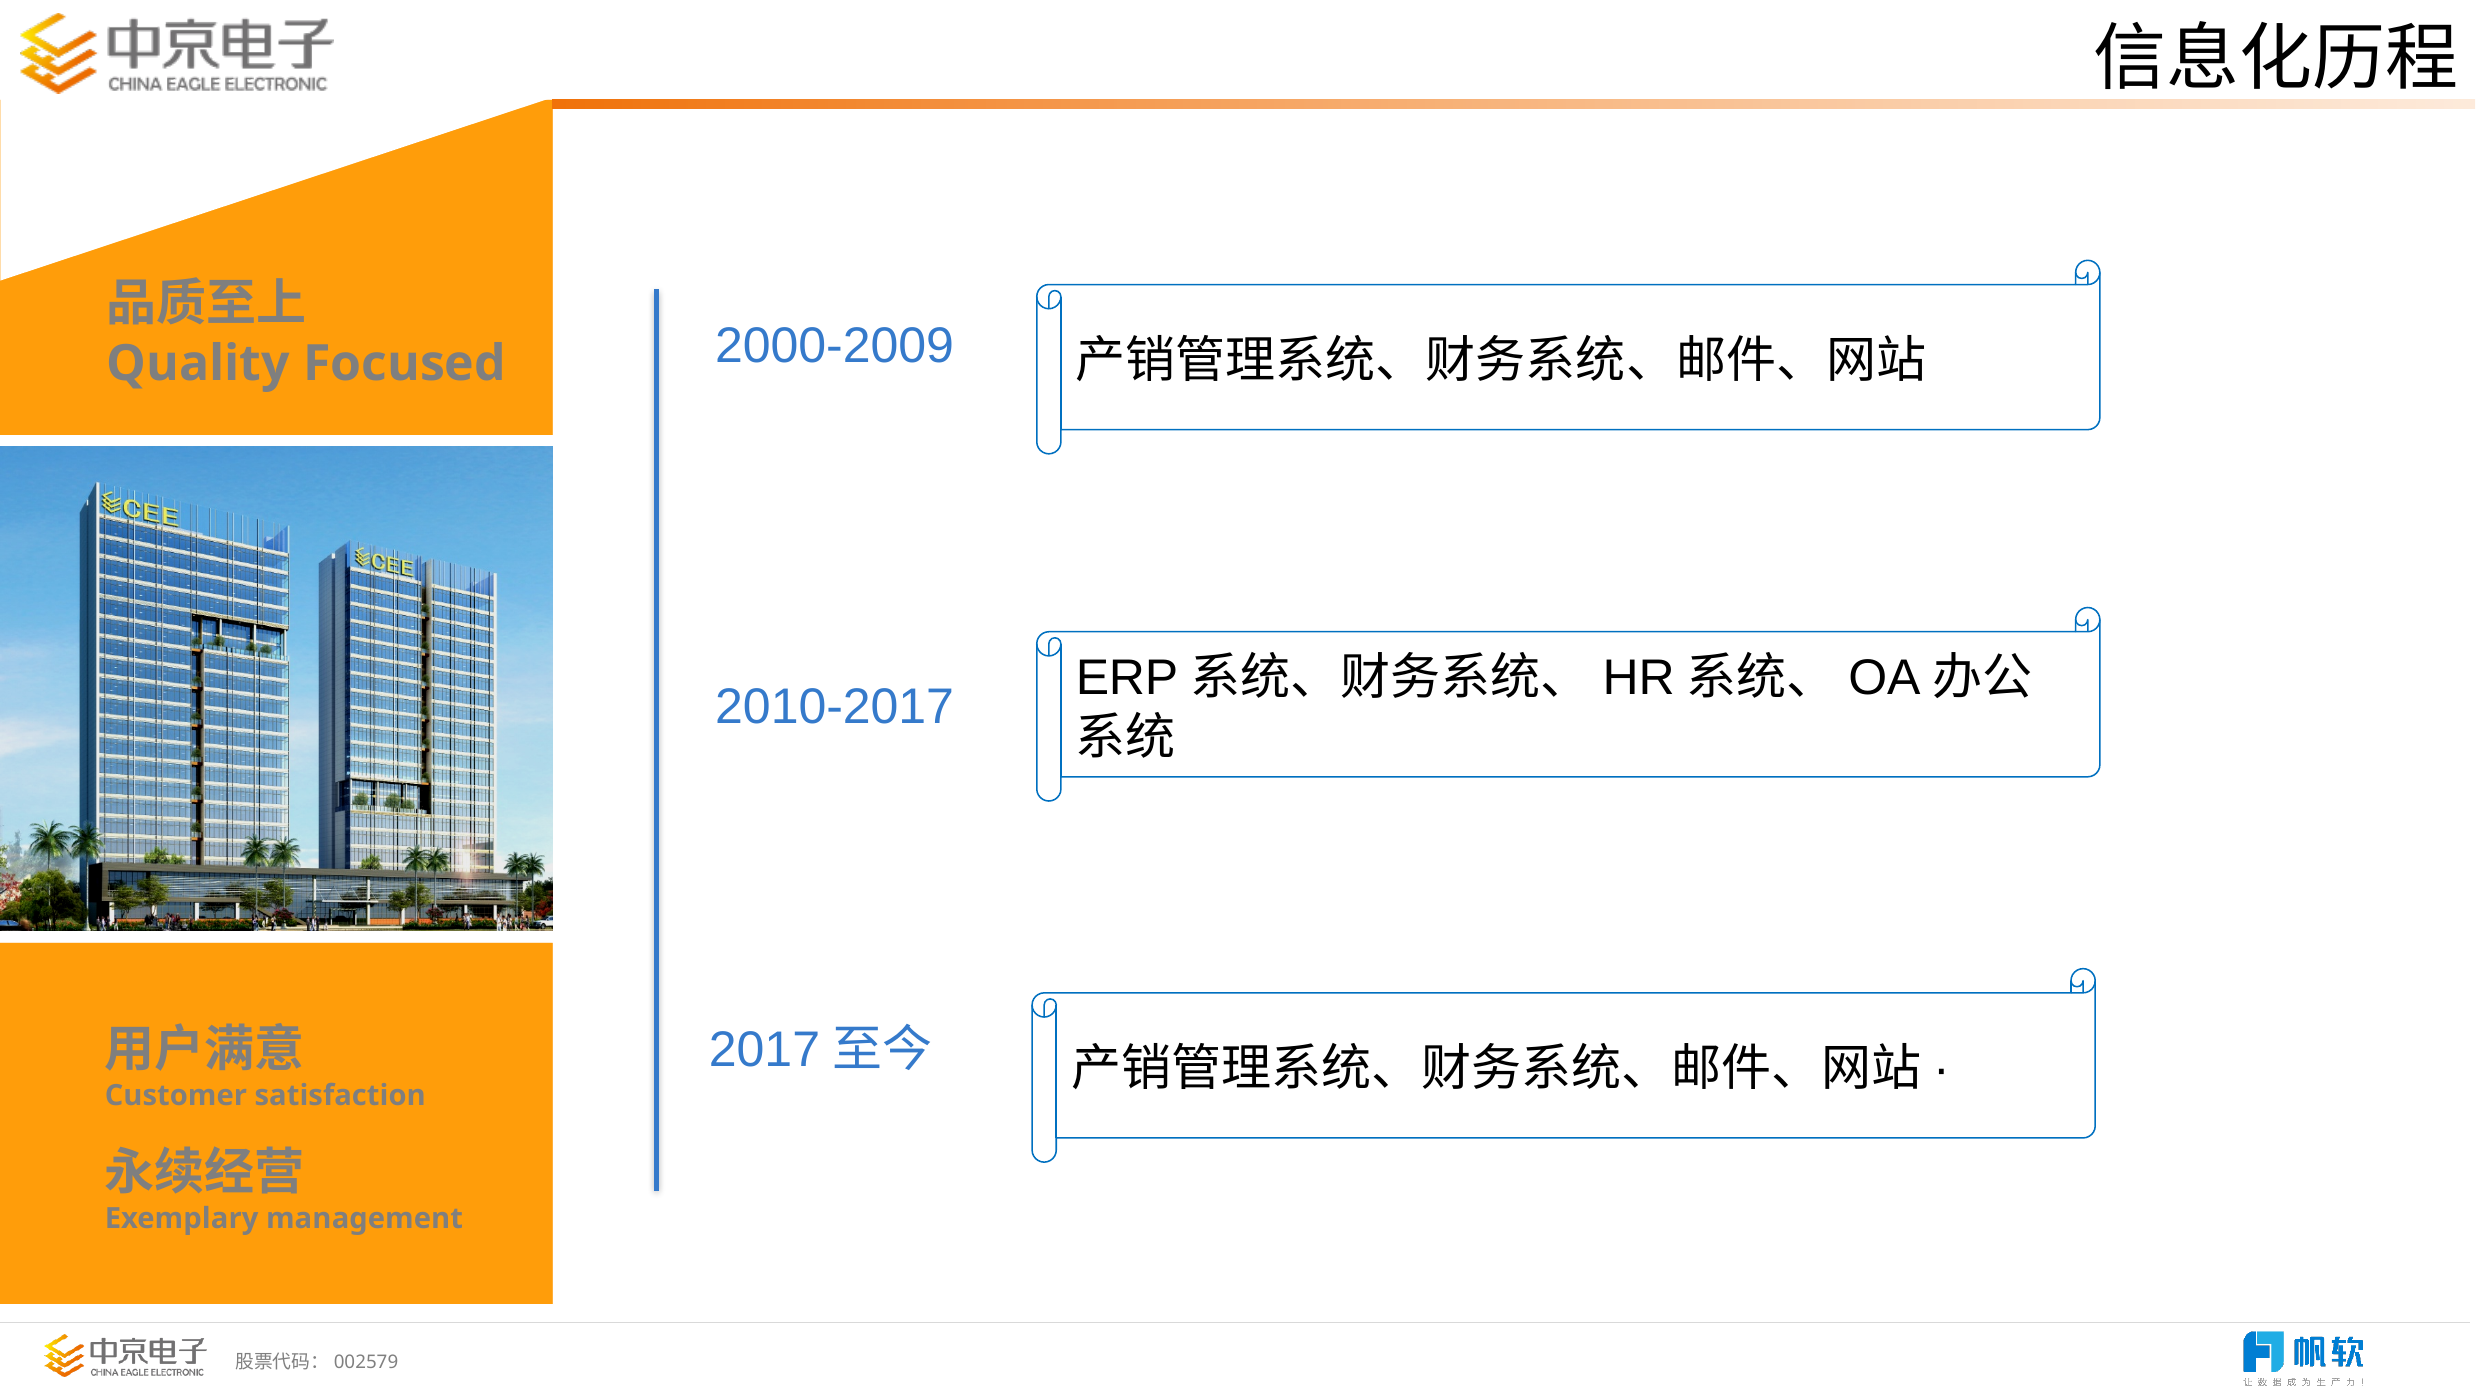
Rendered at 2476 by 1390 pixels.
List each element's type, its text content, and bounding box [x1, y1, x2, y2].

text_box ERP系统、财务系统、HR系统、OA办公系统 [1036, 607, 2100, 802]
text_box 2017至今 [701, 1008, 940, 1084]
text_box 2010-2017 [707, 666, 962, 742]
text_box 产销管理系统、财务系统、邮件、网站 [1036, 260, 2100, 454]
picture [20, 13, 334, 94]
picture [44, 1334, 207, 1377]
text_box 2000-2009 [707, 304, 962, 380]
picture [0, 446, 553, 931]
text_box 信息化历程 [2078, 3, 2474, 106]
text_box 产销管理系统、财务系统、邮件、网站· [1032, 968, 2096, 1163]
picture [2241, 1327, 2365, 1390]
